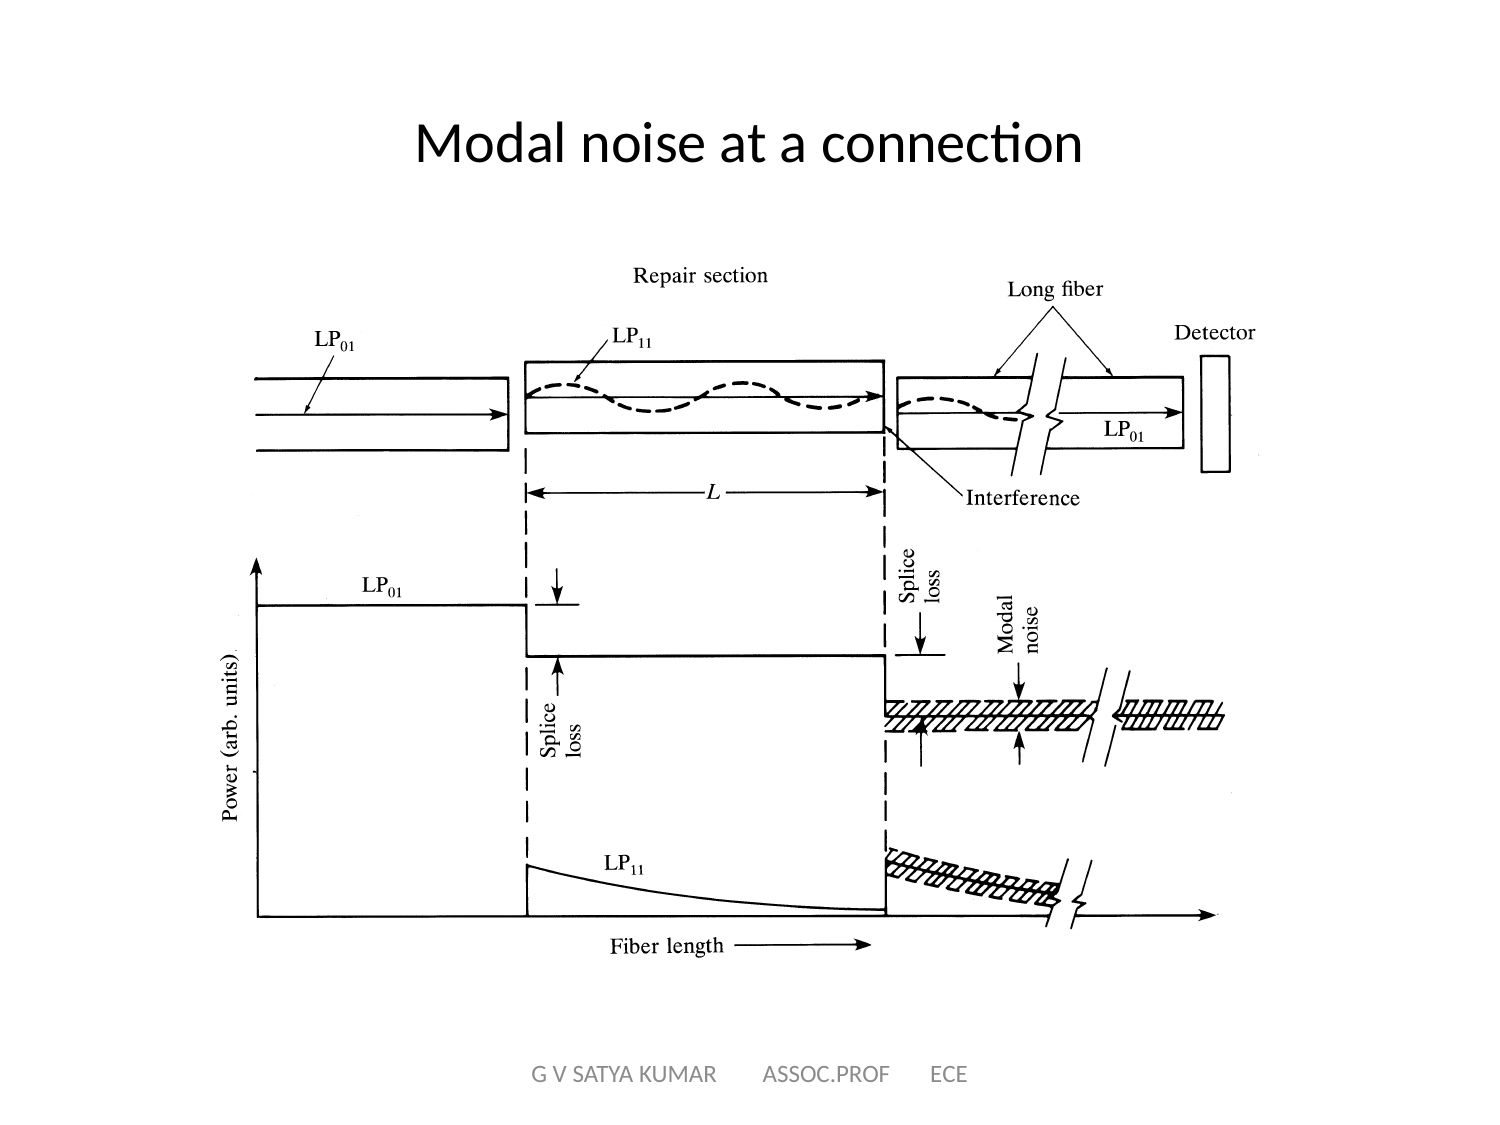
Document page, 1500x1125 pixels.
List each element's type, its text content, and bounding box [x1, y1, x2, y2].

footer G V SATYA KUMAR ASSOC.PROF ECE [512, 1042, 988, 1103]
picture [212, 262, 1263, 961]
title Modal noise at a connection [75, 45, 1425, 233]
